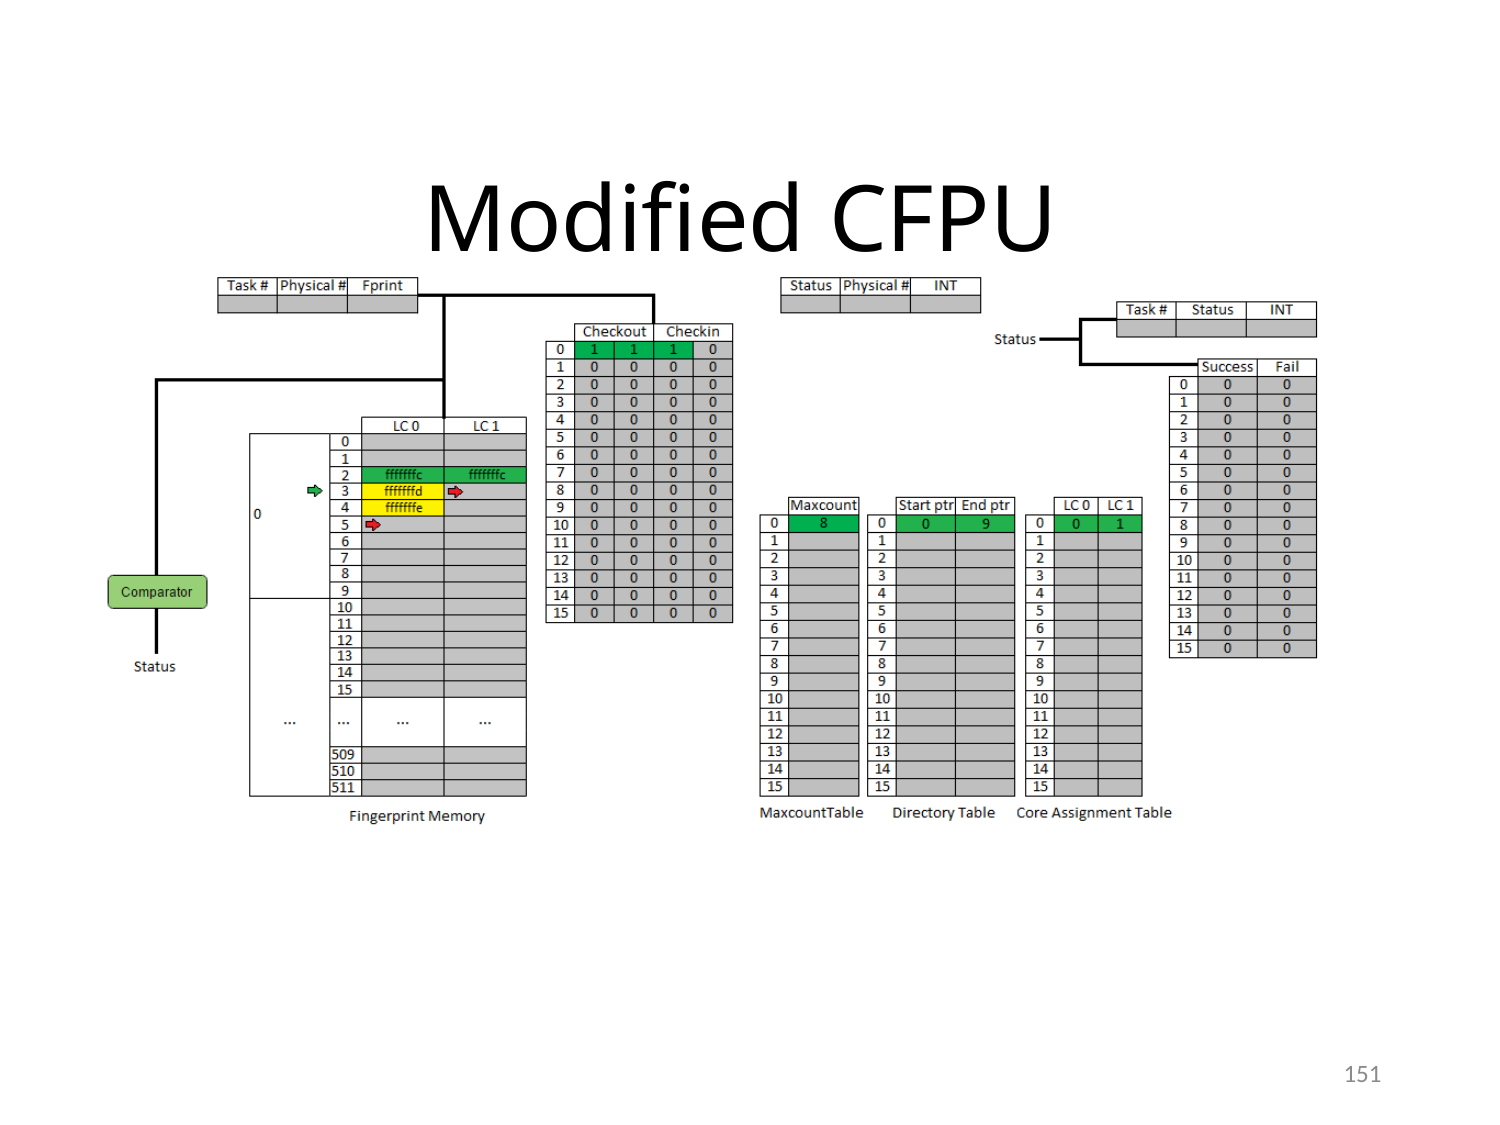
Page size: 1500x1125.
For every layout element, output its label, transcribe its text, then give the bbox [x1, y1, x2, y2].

slide_number 151 [1059, 1042, 1397, 1103]
title Modified CFPU [93, 140, 1388, 304]
picture [89, 253, 1327, 833]
